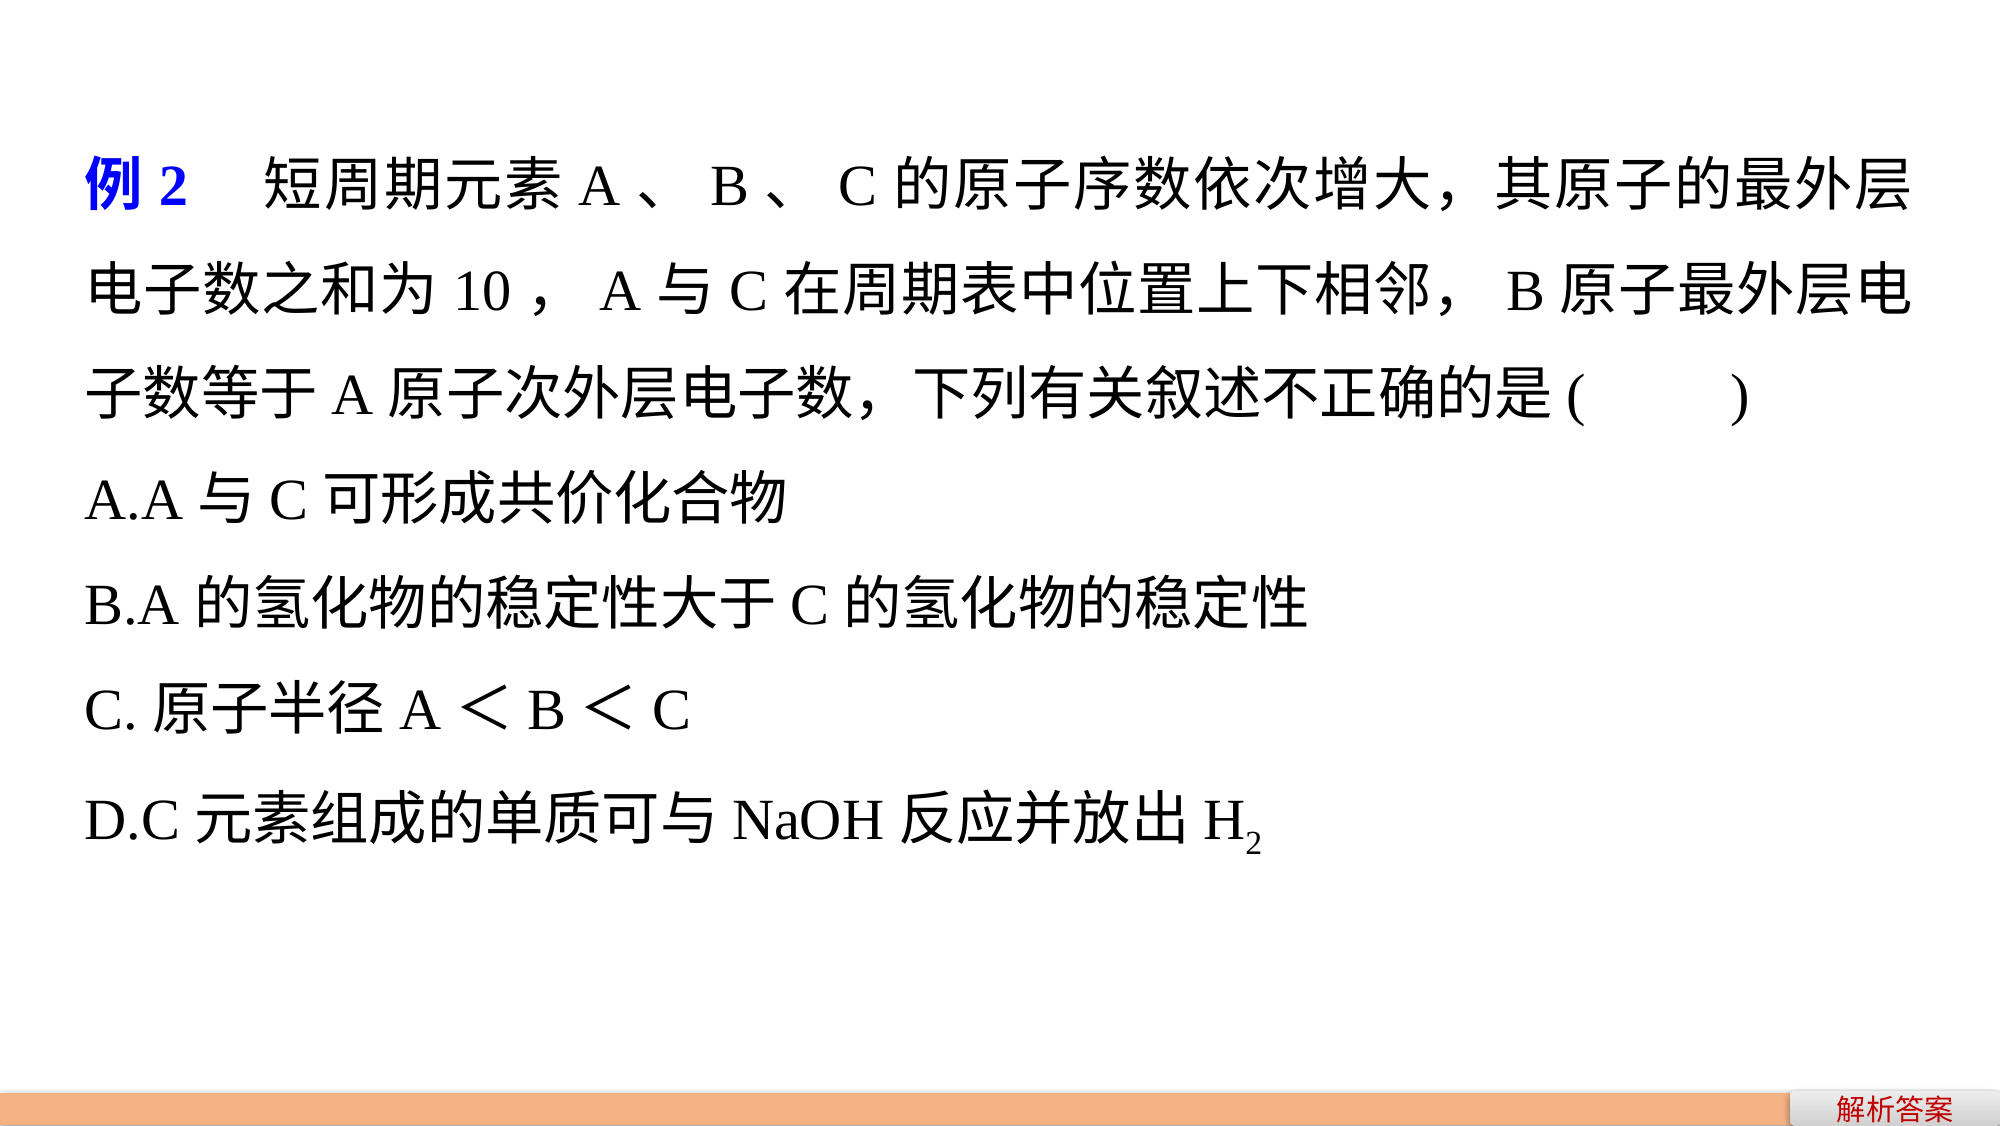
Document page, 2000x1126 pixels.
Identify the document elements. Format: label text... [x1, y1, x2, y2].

text_box [0, 1092, 1787, 1126]
text_box 解析答案 [1788, 1089, 2000, 1126]
text_box 例2 短周期元素A、B、C的原子序数依次增大，其原子的最外层电子数之和为10，A与C在周期表中位置上下相邻，B原子最外层电子数等于A原子次外层电子数，下列有关叙述不正确的是( ) A.A与C可形成共价化合物 B.A的氢化物的稳定性大于C的氢化物的稳定性 C.原子半径A＜B＜C D.C元素组成的单质可与NaOH反应并放出H2 [64, 101, 1933, 871]
